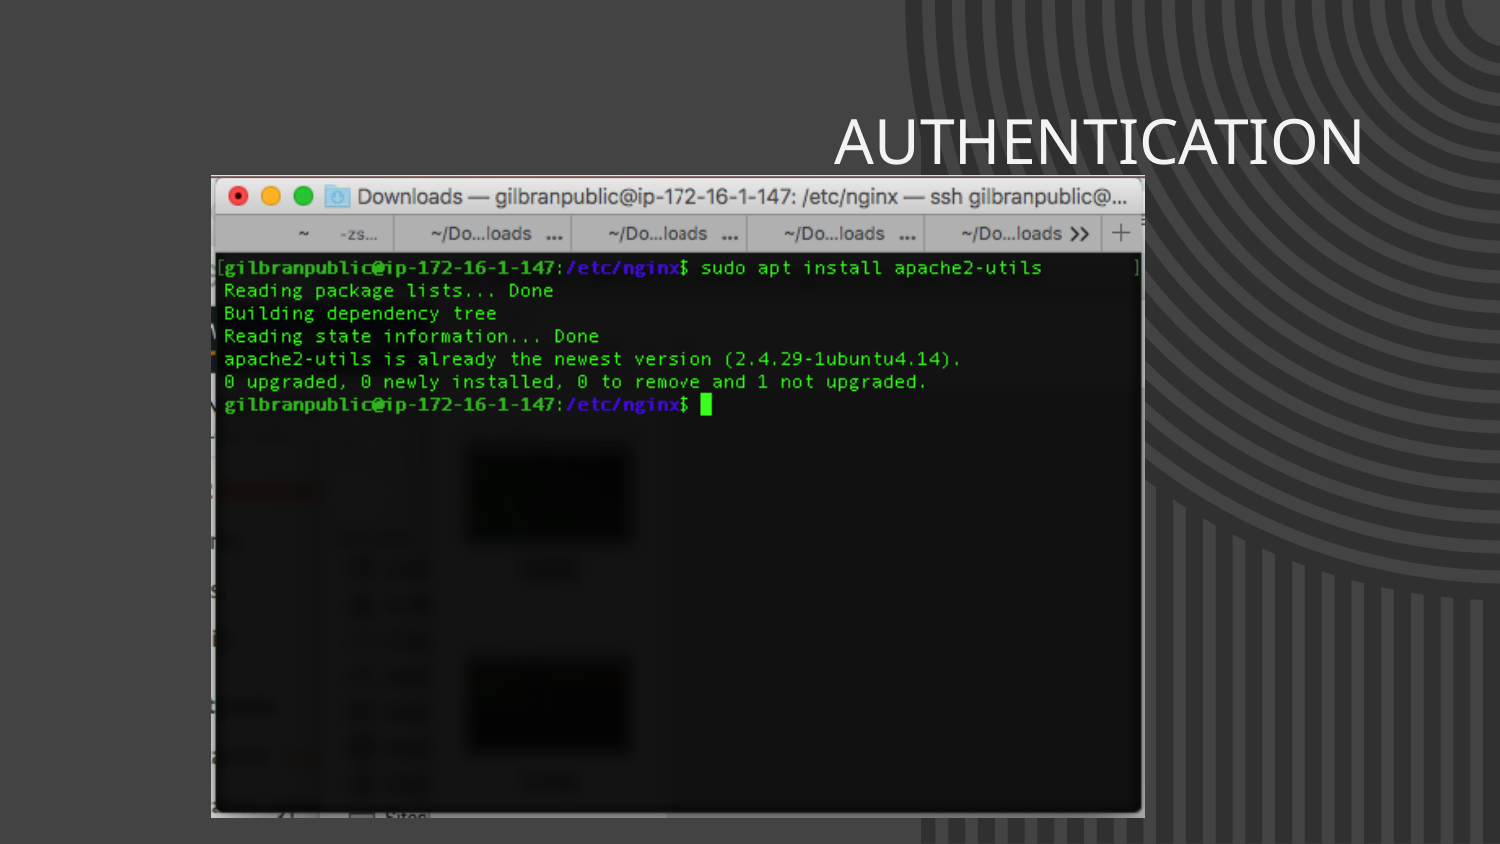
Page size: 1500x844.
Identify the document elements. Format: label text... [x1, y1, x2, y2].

title AUTHENTICATION [365, 87, 1382, 240]
picture [210, 175, 1145, 818]
